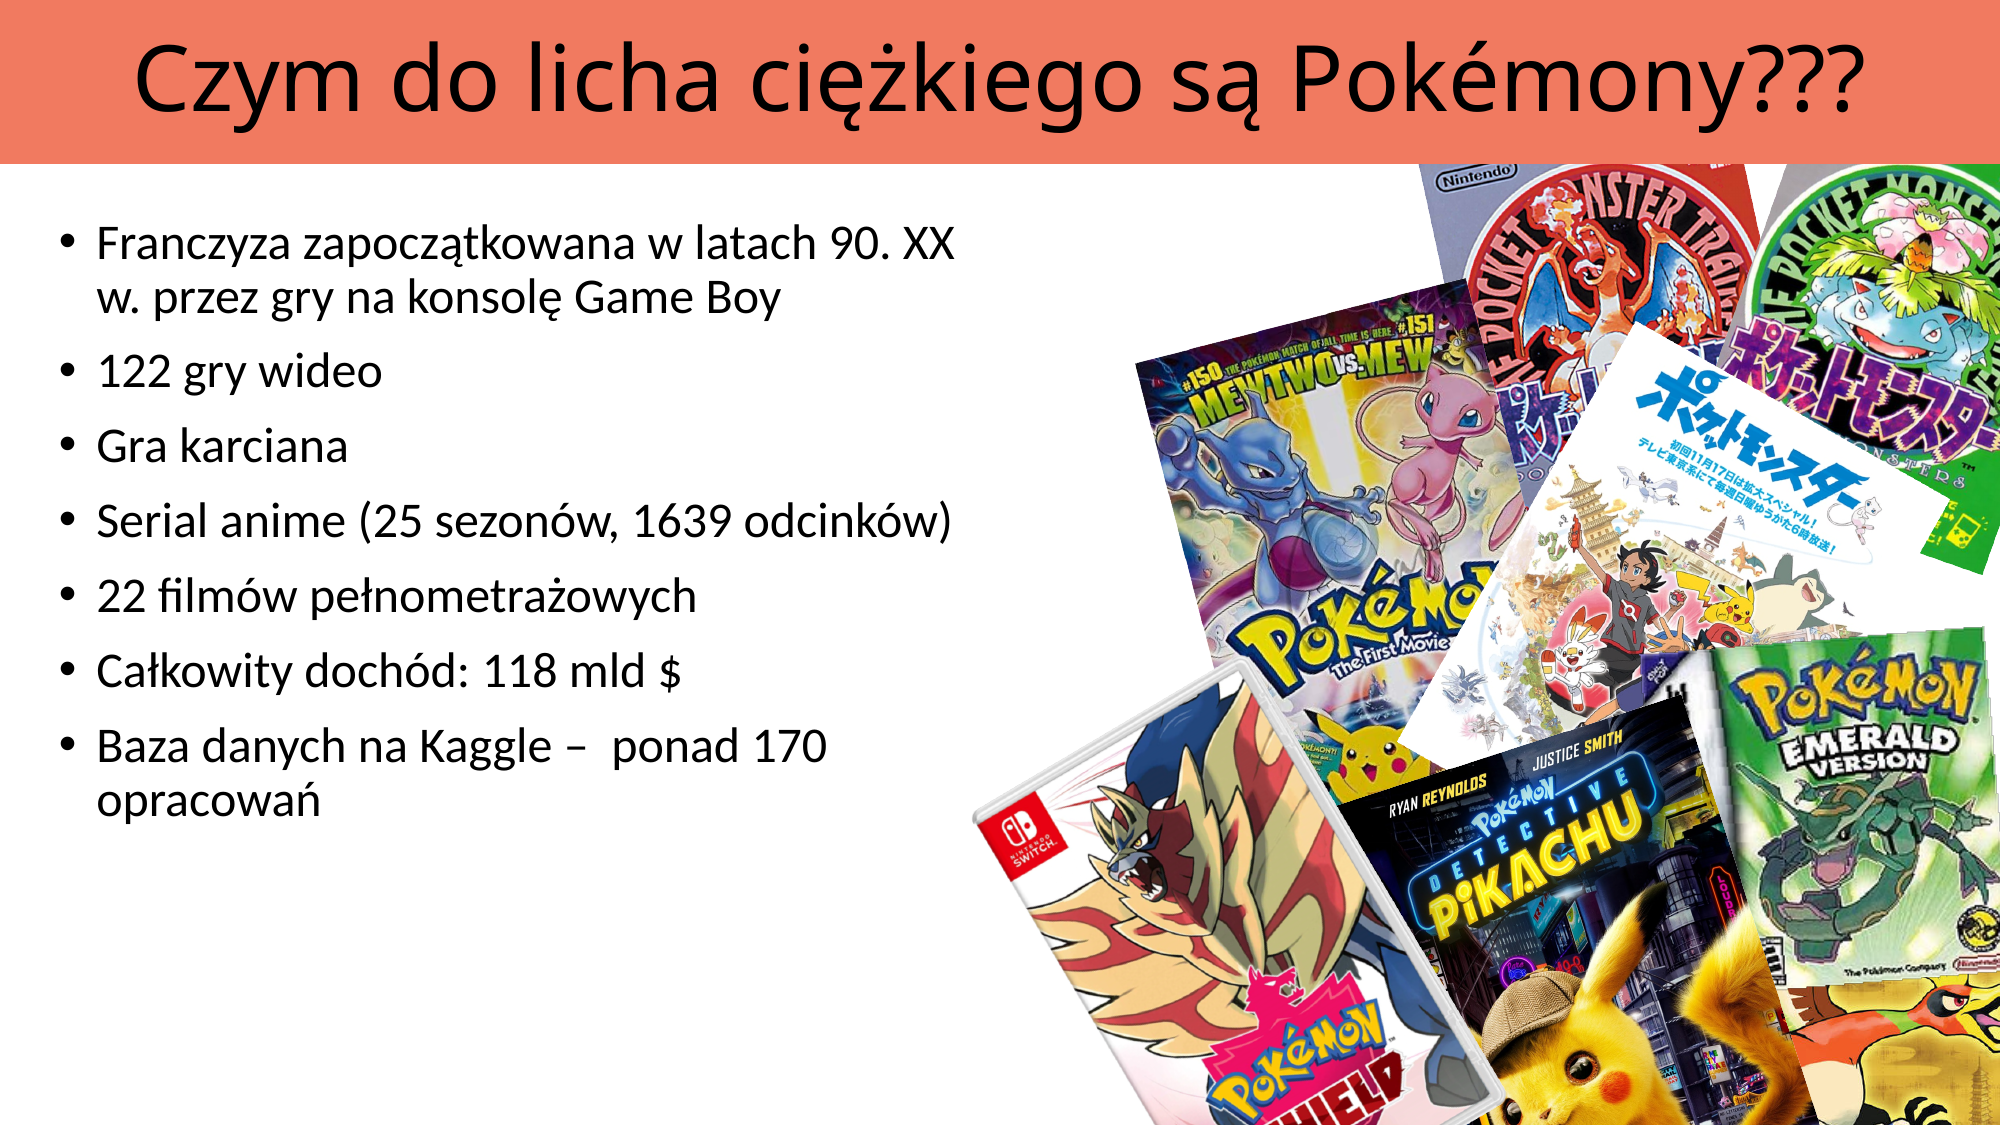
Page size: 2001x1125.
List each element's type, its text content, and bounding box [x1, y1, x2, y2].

list Franczyza zapoczątkowana w latach 90. XX w. przez gry na konsolę Game Boy 122 gry wideo Gra karciana Serial anime (25 sezonów, 1639 odcinków) 22 filmów pełnometrażowych Całkowity dochód: 118 mld $ Baza danych na Kaggle – ponad 170 opracowań [43, 208, 984, 923]
title Czym do licha ciężkiego są Pokémony??? [0, 0, 2000, 164]
picture [969, 126, 2000, 1125]
